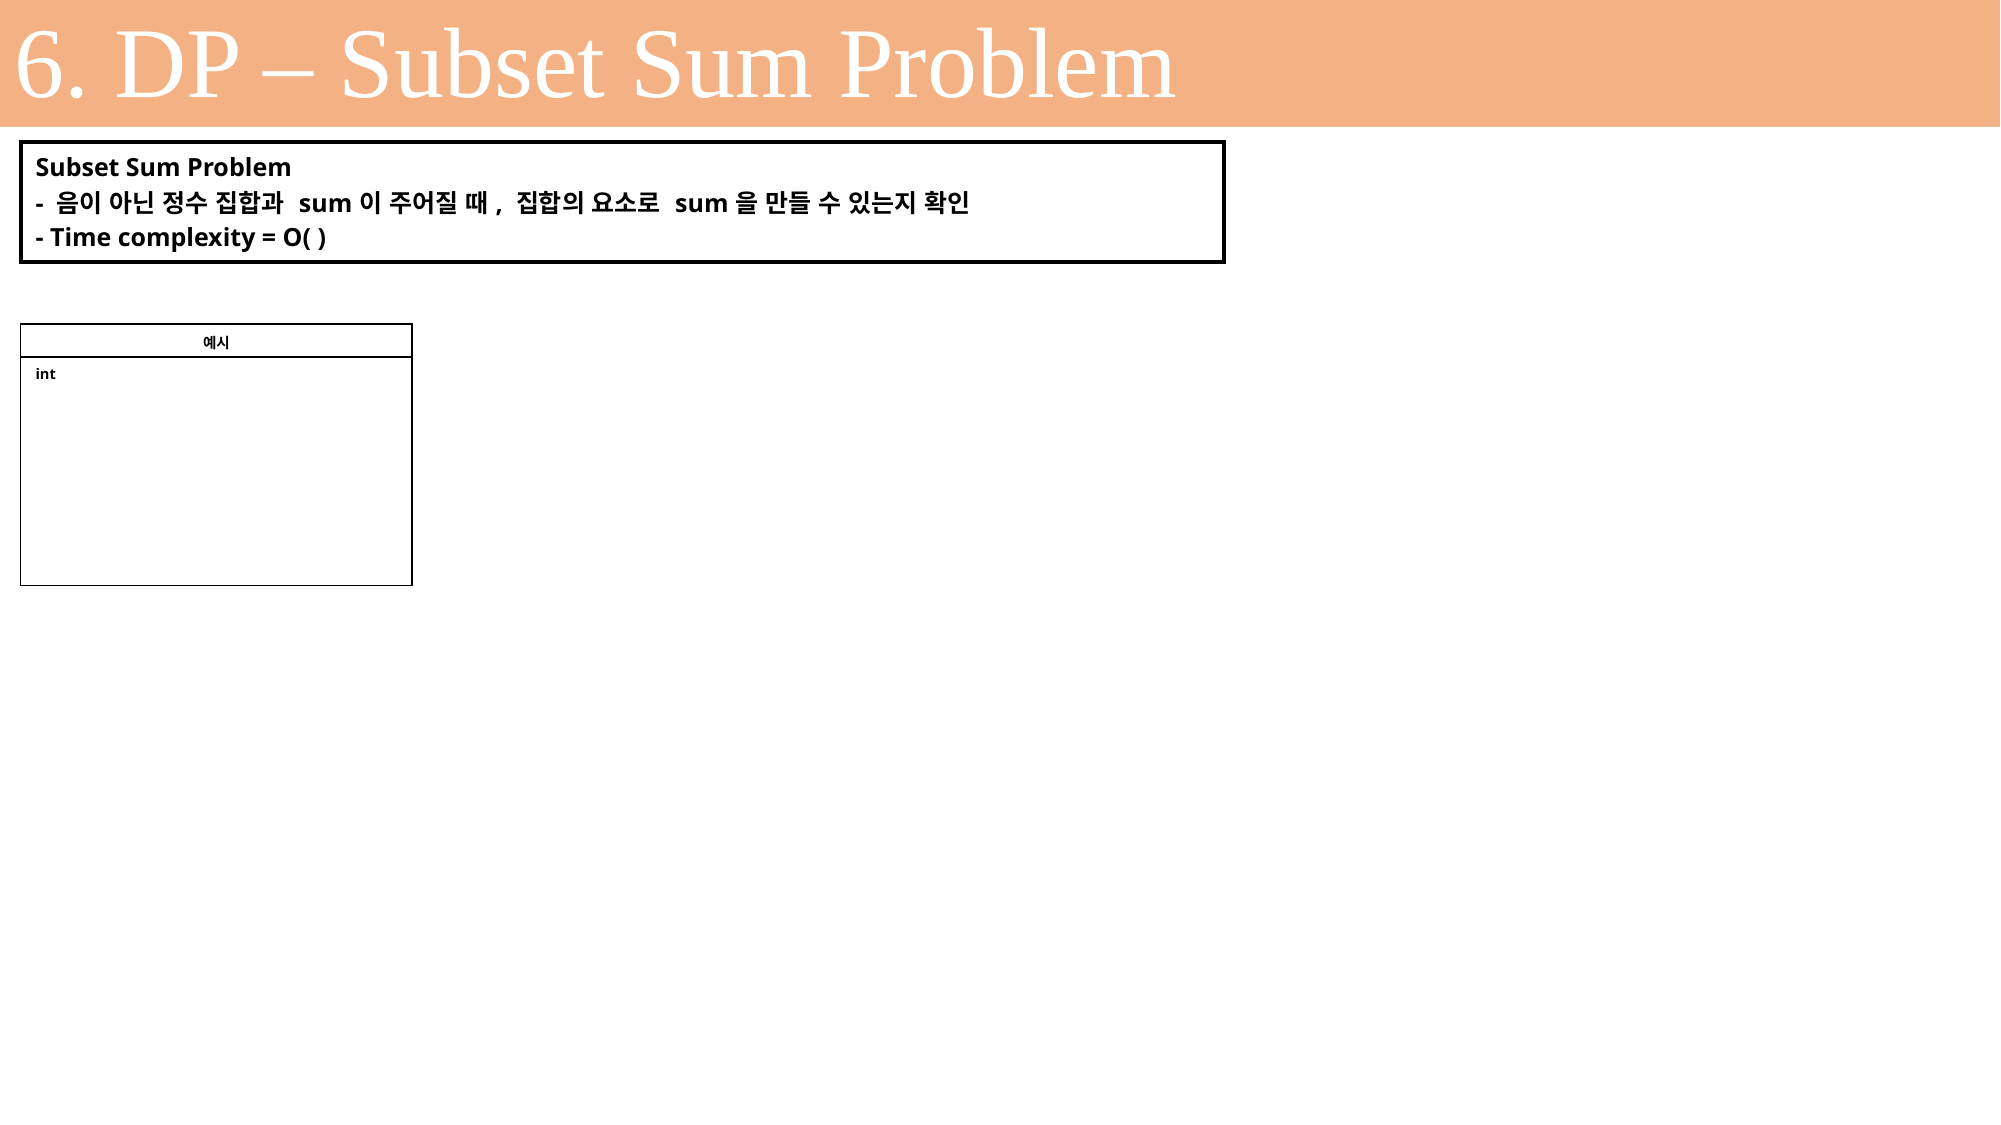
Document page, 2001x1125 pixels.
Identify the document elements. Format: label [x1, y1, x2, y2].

table_cell [21, 358, 411, 585]
table_header [21, 325, 411, 356]
text_box [0, 0, 2000, 128]
table_header [23, 144, 1222, 260]
